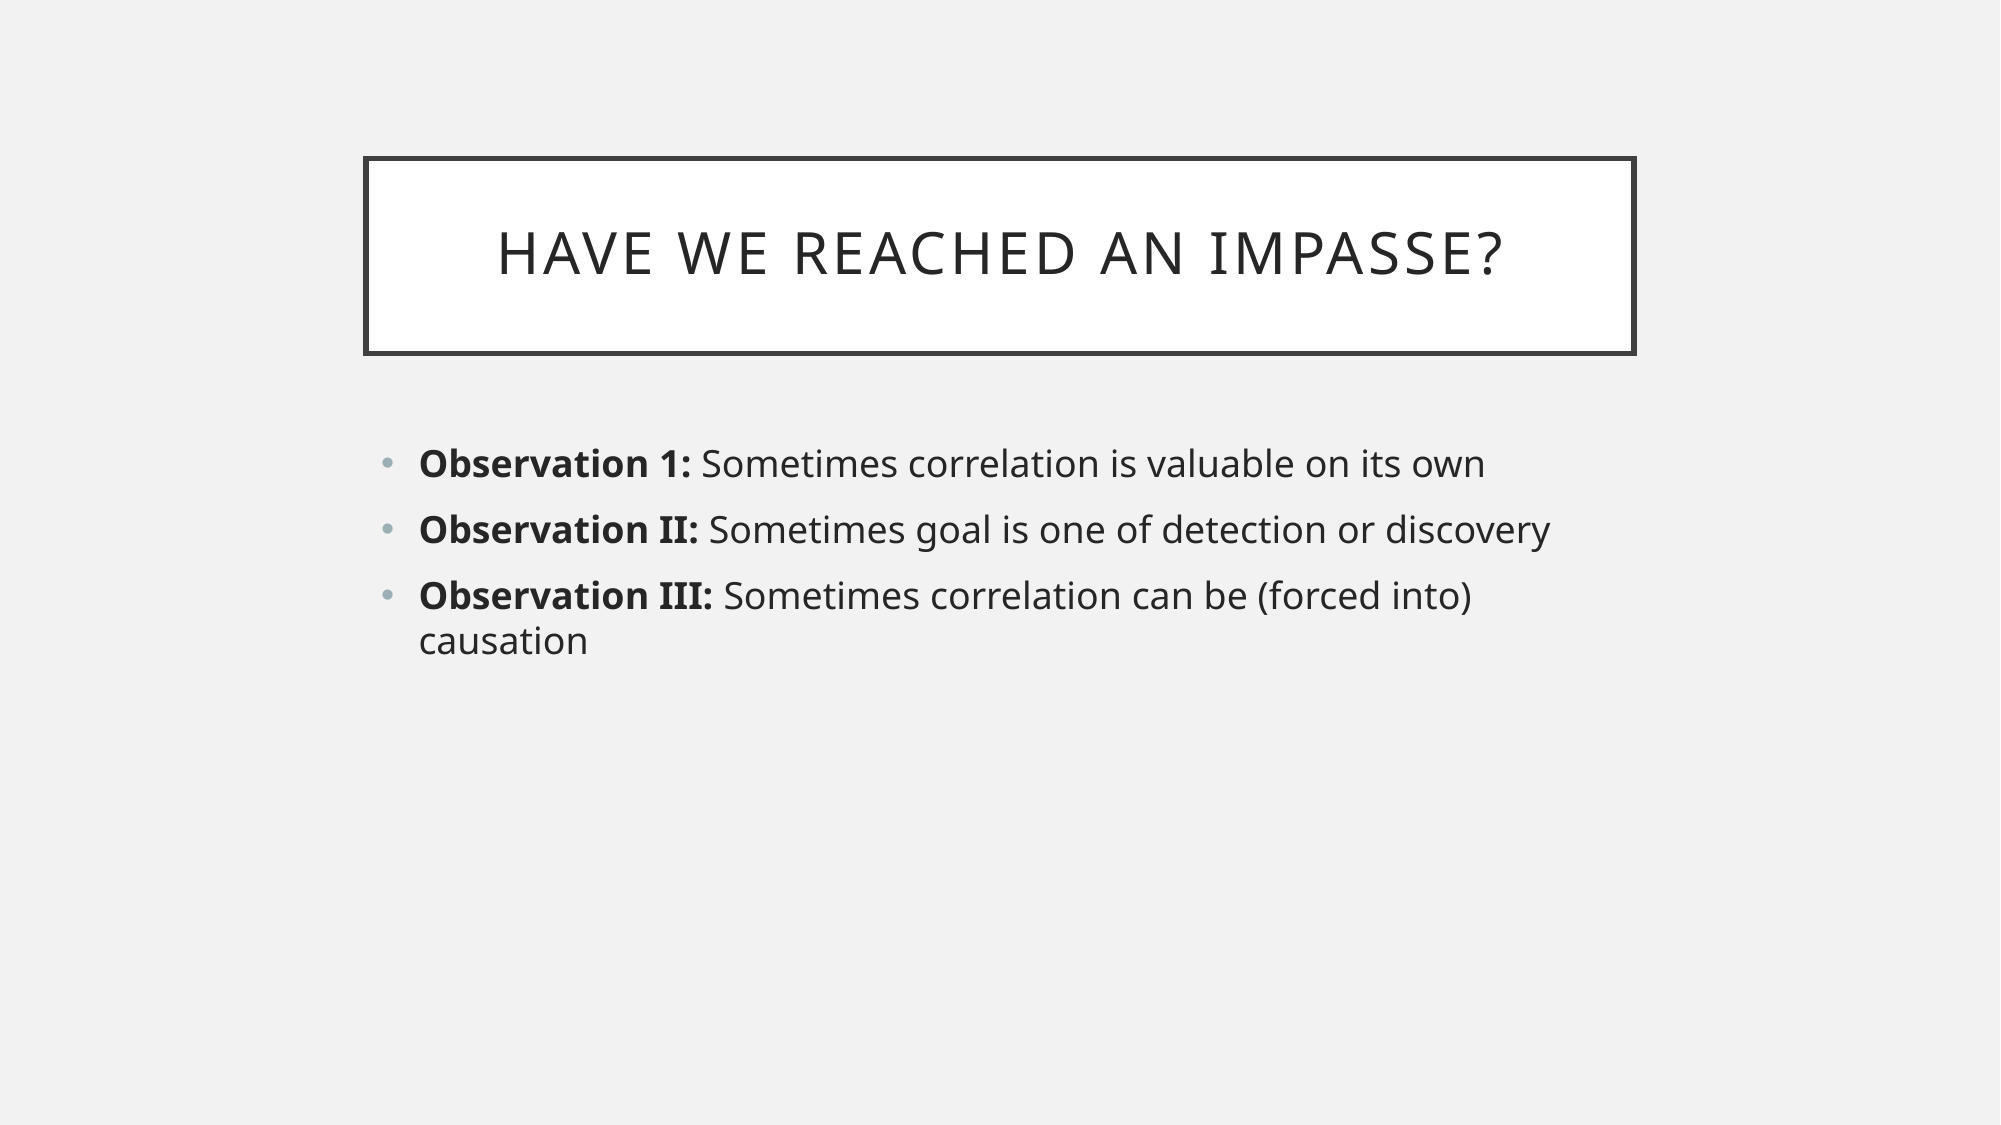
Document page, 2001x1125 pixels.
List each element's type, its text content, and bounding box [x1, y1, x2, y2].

list Observation 1: Sometimes correlation is valuable on its own Observation II: Sometimes goal is one of detection or discovery Observation III: Sometimes correlation can be (forced into) causation [366, 432, 1634, 942]
title Have We Reached an Impasse? [363, 156, 1637, 356]
